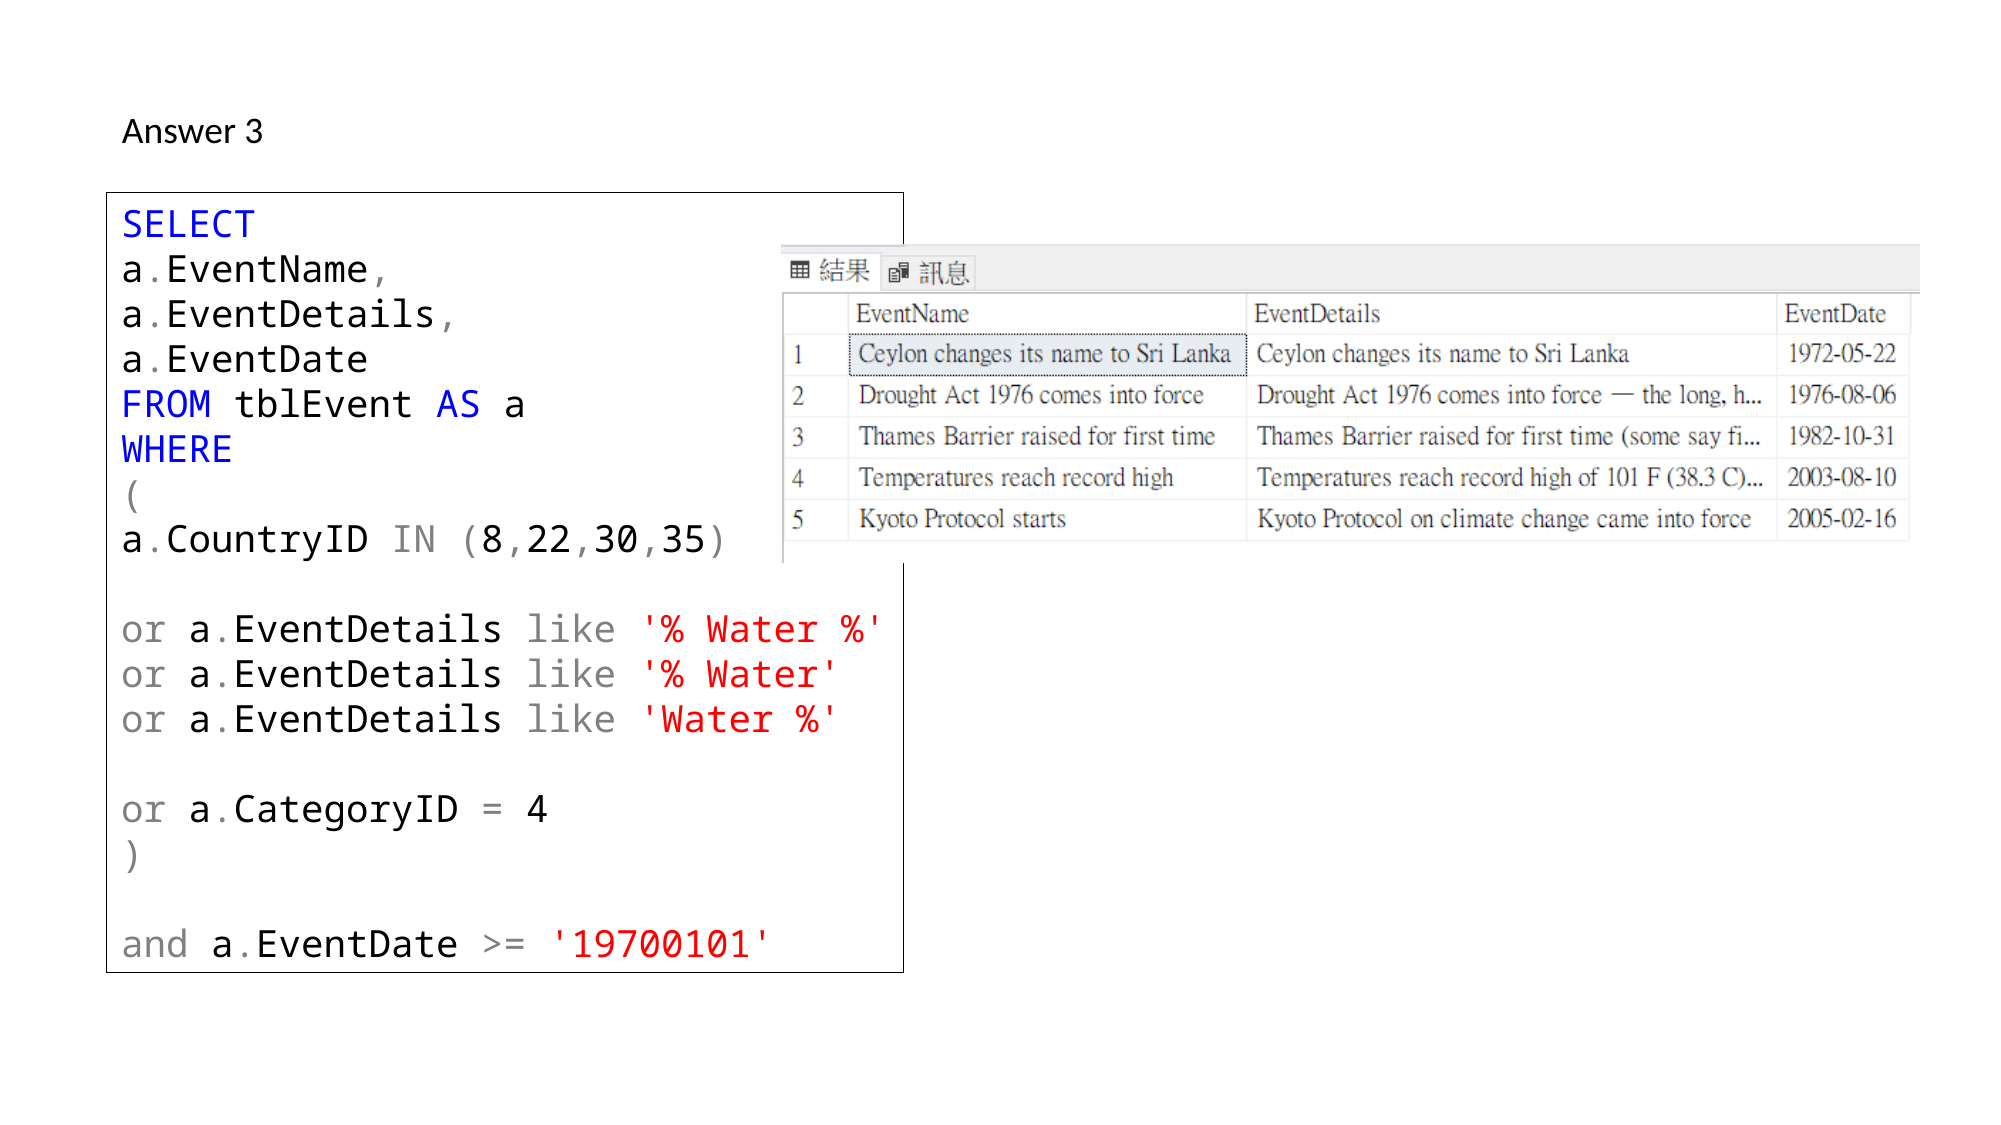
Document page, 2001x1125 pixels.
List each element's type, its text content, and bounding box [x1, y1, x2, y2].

text_box SELECT a.EventName, a.EventDetails, a.EventDate FROM tblEvent AS a WHERE ( a.CountryID IN (8,22,30,35) or a.EventDetails like '% Water %' or a.EventDetails like '% Water' or a.EventDetails like 'Water %' or a.CategoryID = 4 ) and a.EventDate >= '19700101' [106, 192, 904, 973]
text_box Answer 3 [107, 98, 279, 159]
picture [781, 244, 1920, 563]
